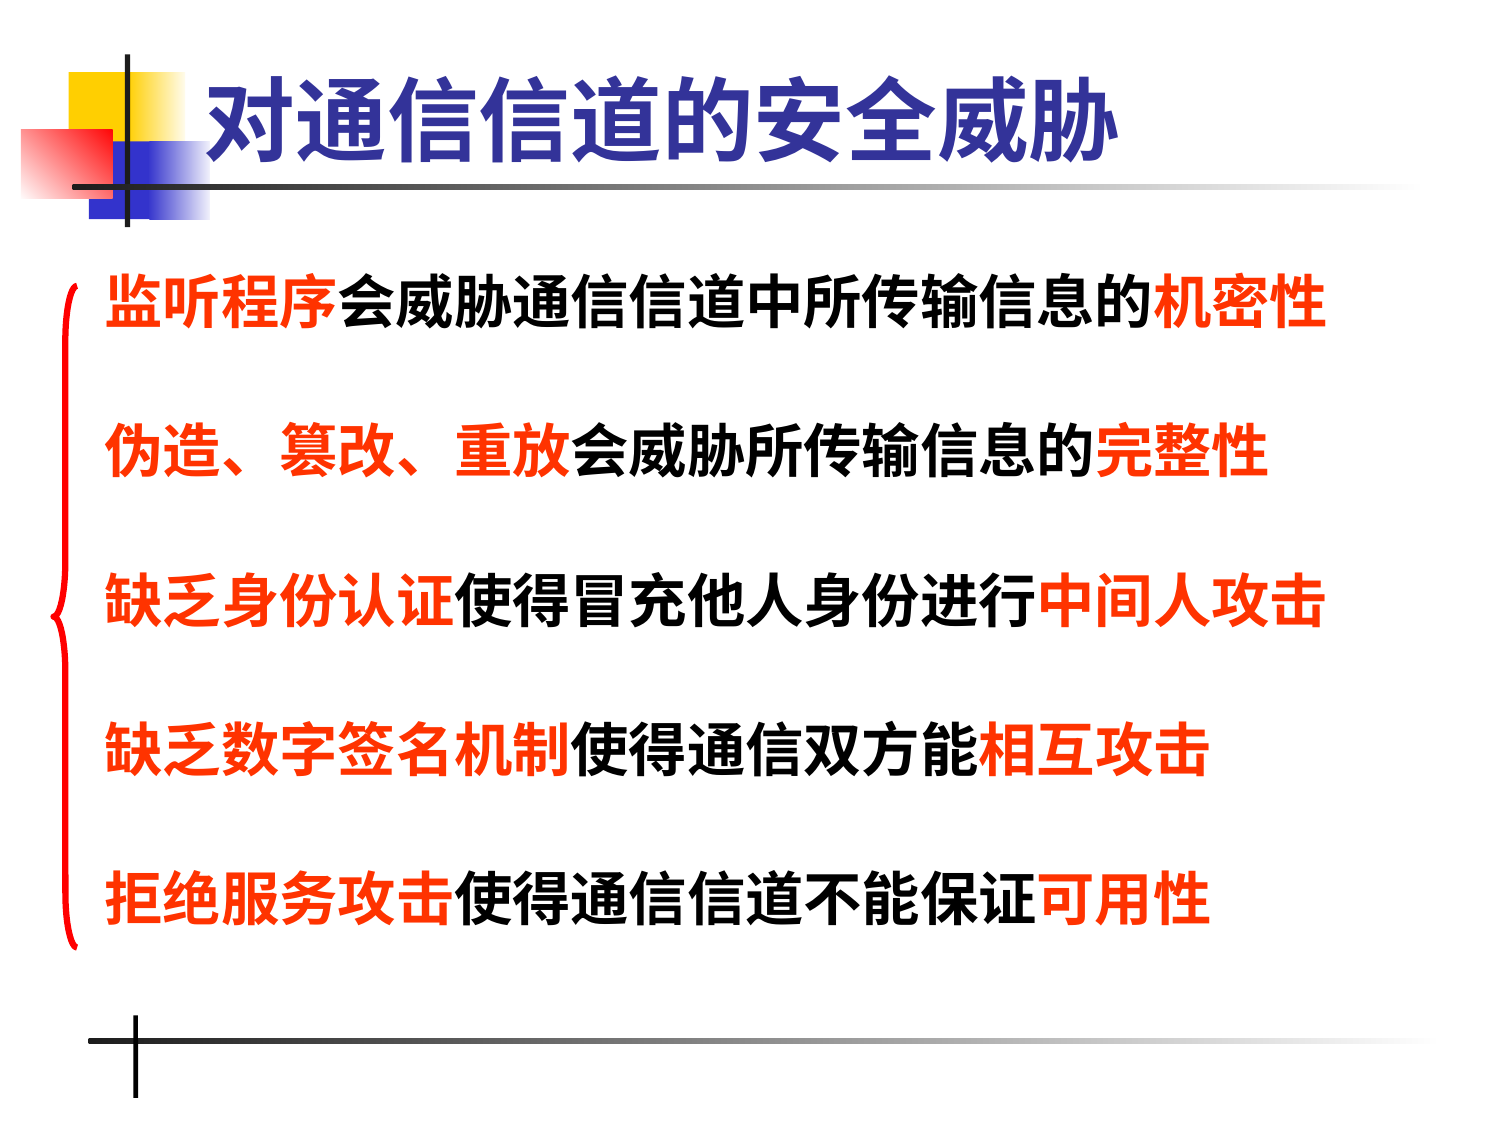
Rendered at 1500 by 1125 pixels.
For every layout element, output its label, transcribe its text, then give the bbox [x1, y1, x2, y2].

text_box 监听程序会威胁通信信道中所传输信息的机密性 伪造、篡改、重放会威胁所传输信息的完整性 缺乏身份认证使得冒充他人身份进行中间人攻击 缺乏数字签名机制使得通信双方能相互攻击 拒绝服务攻击使得通信信道不能保证可用性 [62, 265, 1438, 995]
text_box [53, 285, 78, 948]
title 对通信信道的安全威胁 [188, 23, 1468, 181]
